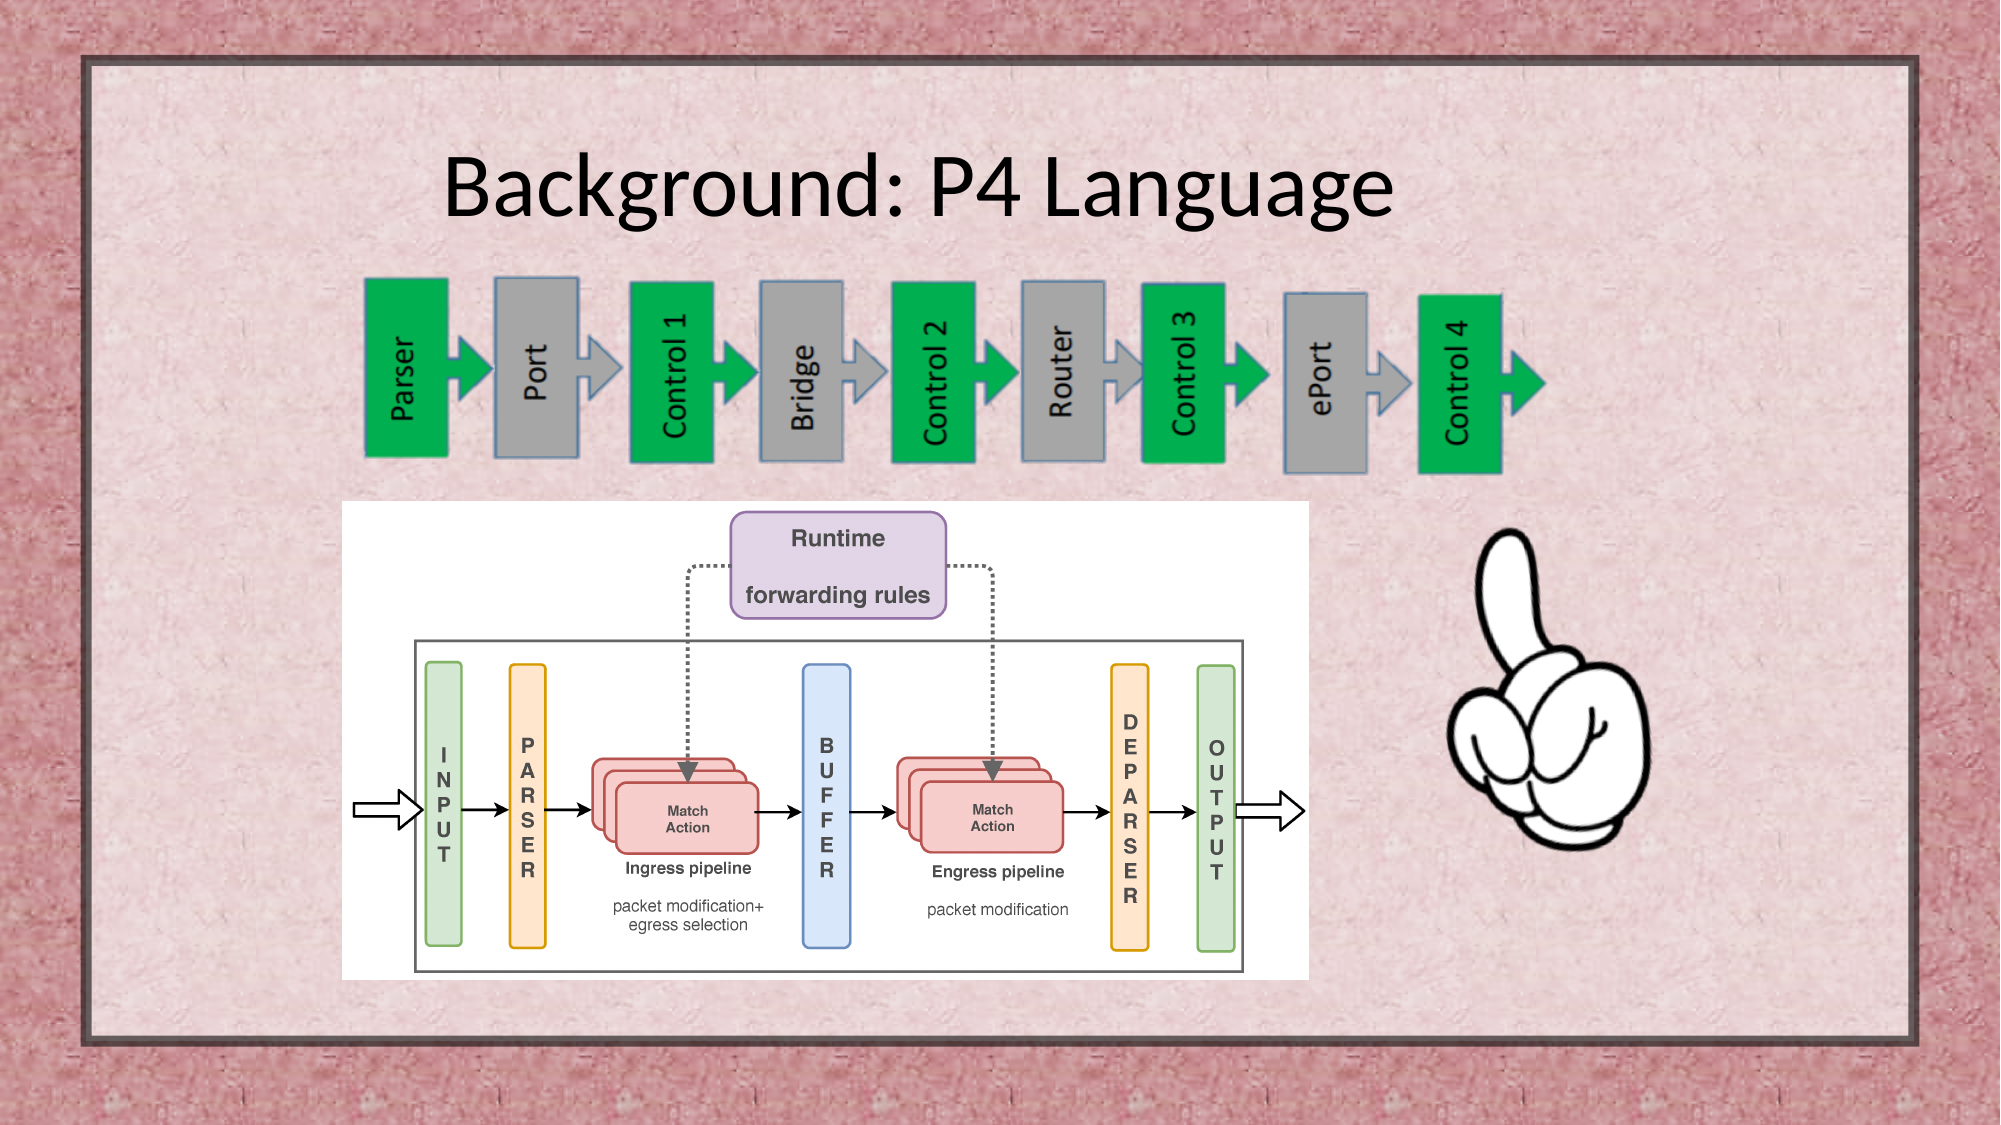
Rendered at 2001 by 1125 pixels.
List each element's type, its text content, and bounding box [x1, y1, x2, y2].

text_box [330, 255, 1565, 507]
text_box [0, 0, 2000, 1125]
text_box Background: P4 Language [427, 78, 2000, 296]
text_box [85, 59, 1915, 1042]
picture [219, 472, 1739, 980]
